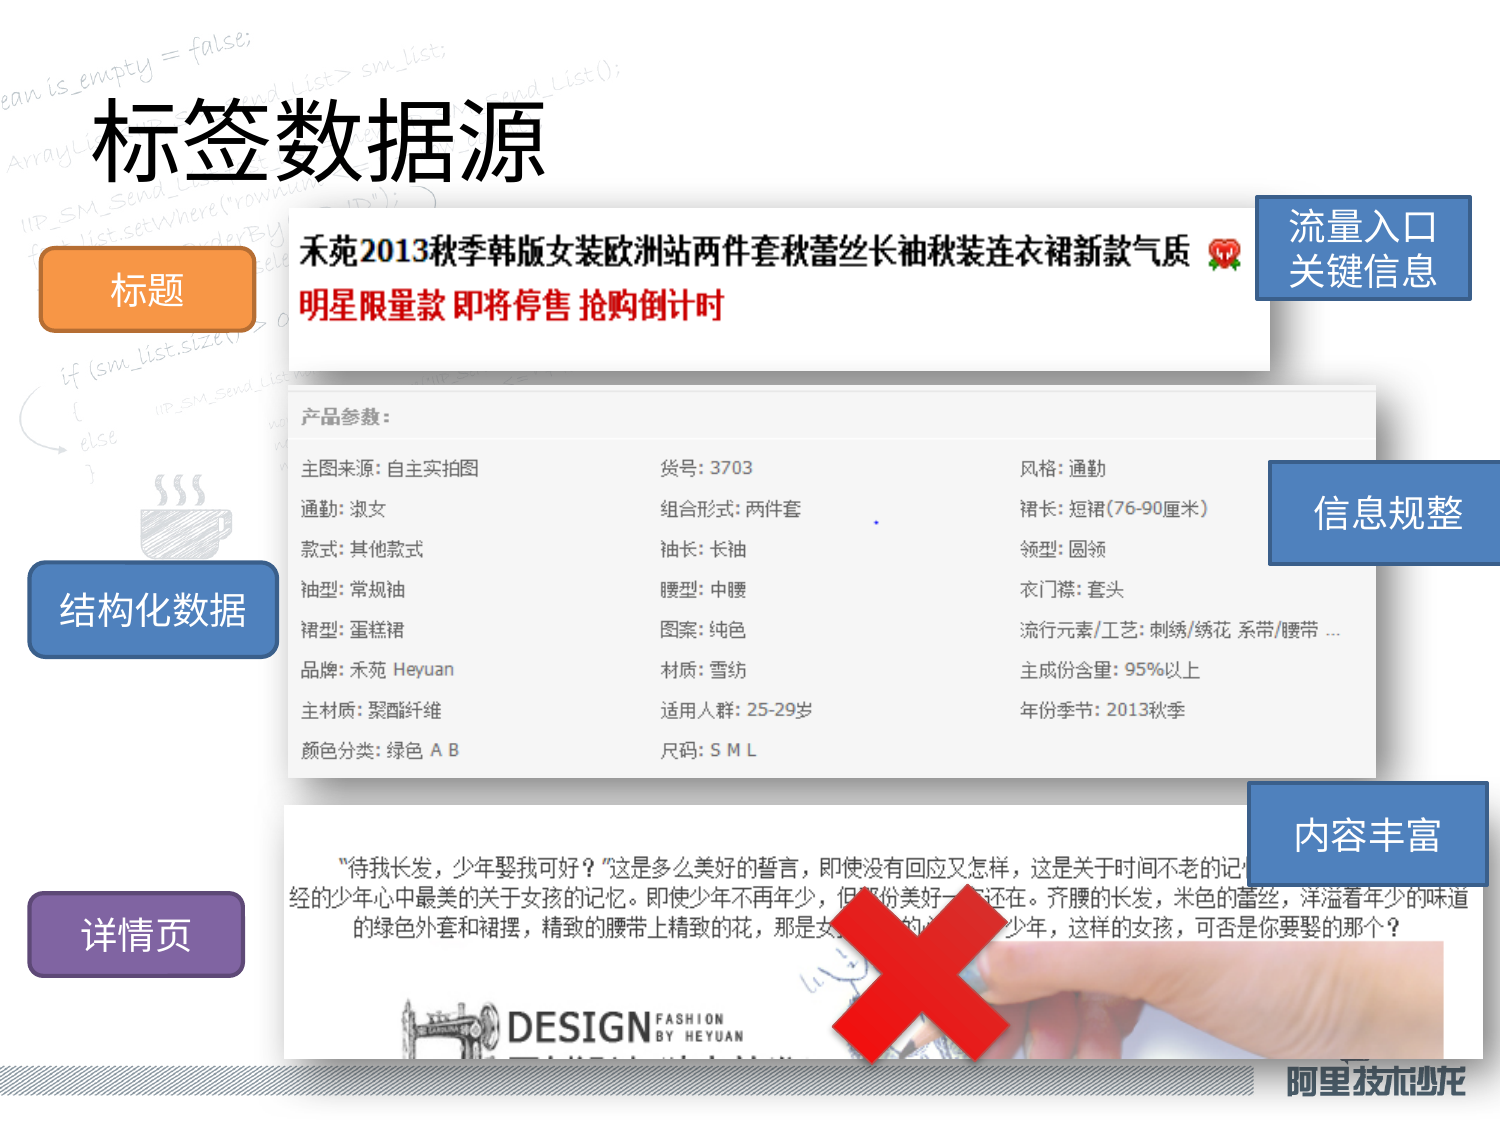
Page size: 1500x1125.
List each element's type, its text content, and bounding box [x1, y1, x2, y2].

text_box 标题 [38, 245, 257, 333]
text_box 流量入口 关键信息 [1255, 195, 1472, 301]
text_box 结构化数据 [27, 560, 280, 660]
picture [0, 0, 1500, 1125]
text_box 详情页 [27, 891, 246, 978]
text_box 信息规整 [1382, 460, 1500, 566]
text_box 内容丰富 [1247, 781, 1489, 887]
title 标签数据源 [75, 45, 1425, 233]
